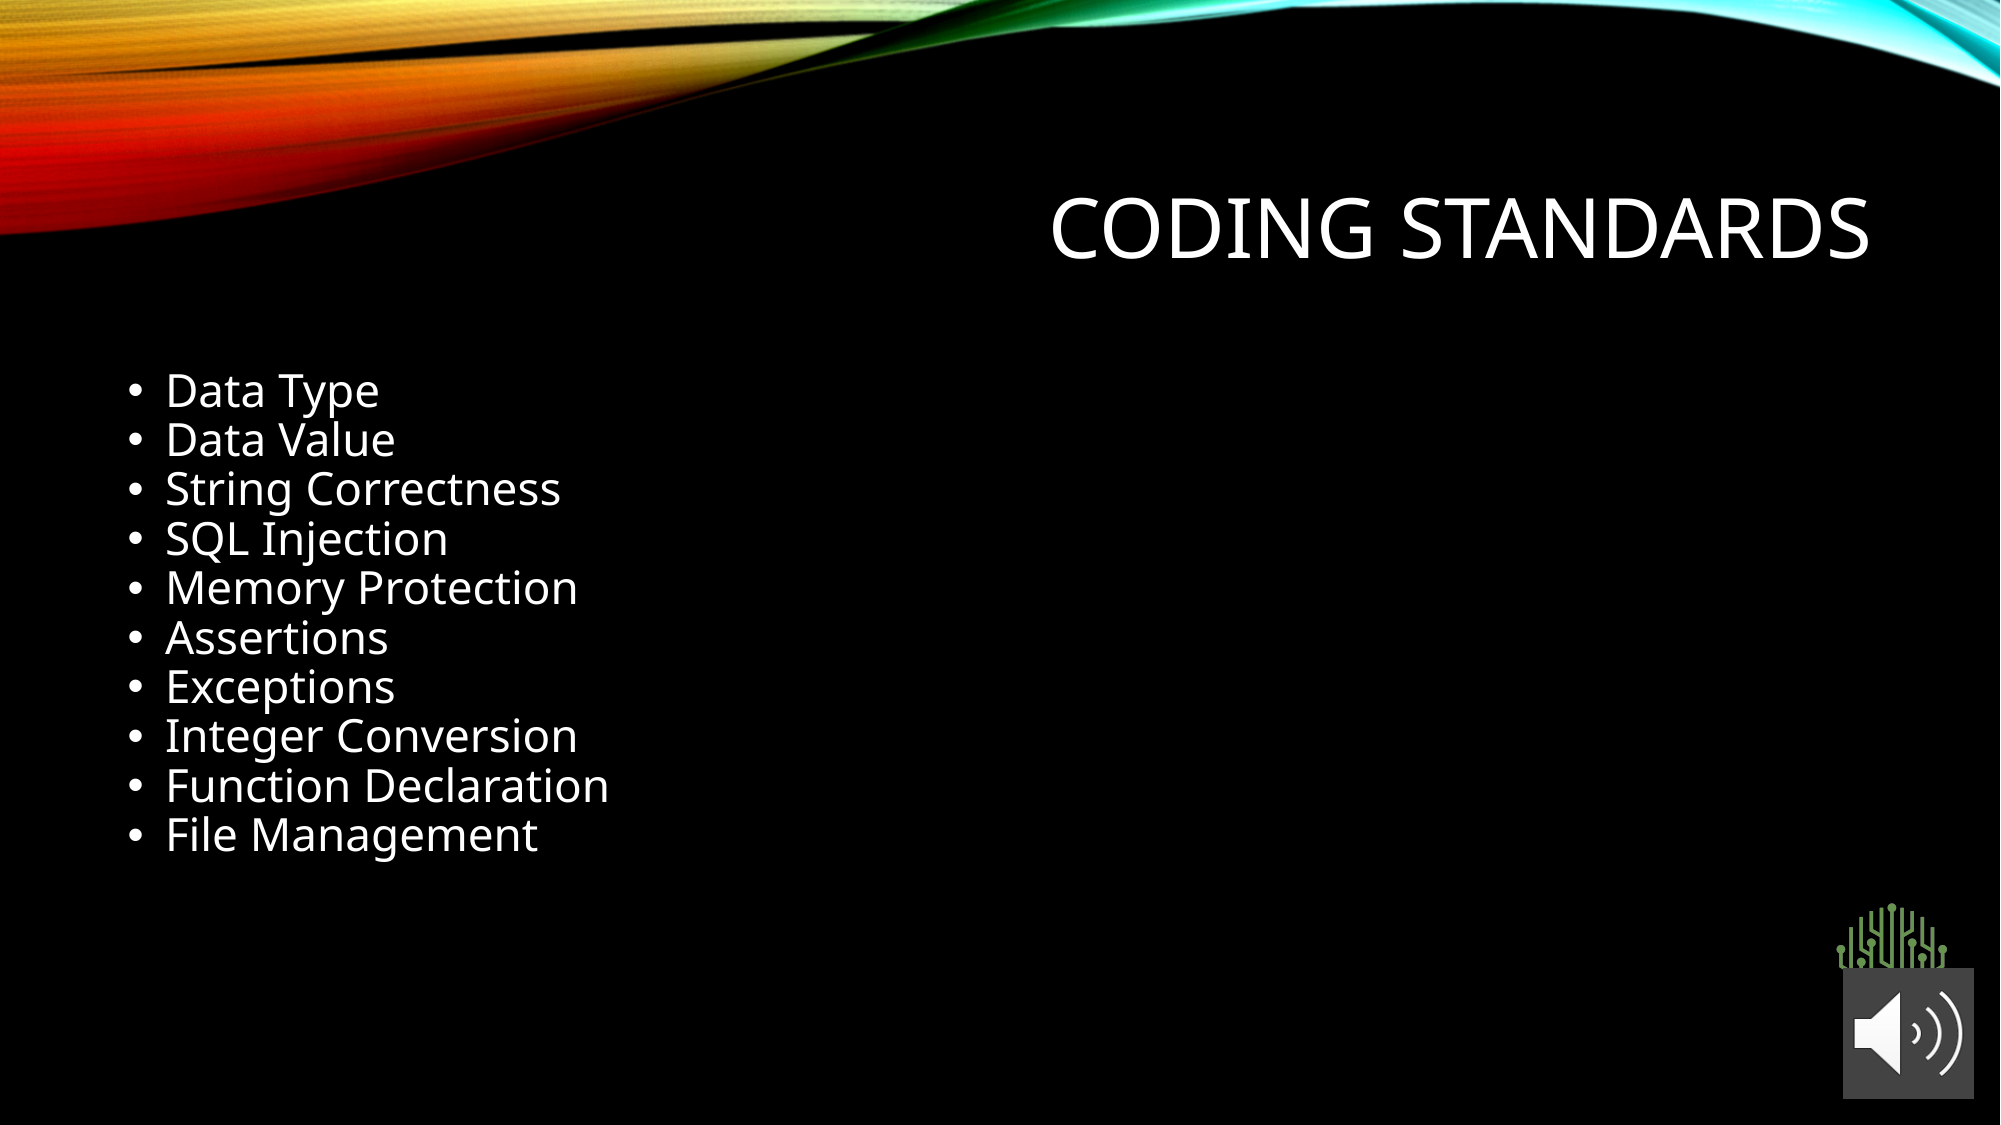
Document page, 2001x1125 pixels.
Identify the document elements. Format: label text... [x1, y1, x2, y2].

title CODING STANDARDS [474, 125, 1888, 338]
list Data Type Data Value String Correctness SQL Injection Memory Protection Assertions Exceptions Integer Conversion Function Declaration File Management [112, 360, 1888, 1021]
picture [0, 0, 2000, 237]
picture [1817, 892, 1976, 1101]
